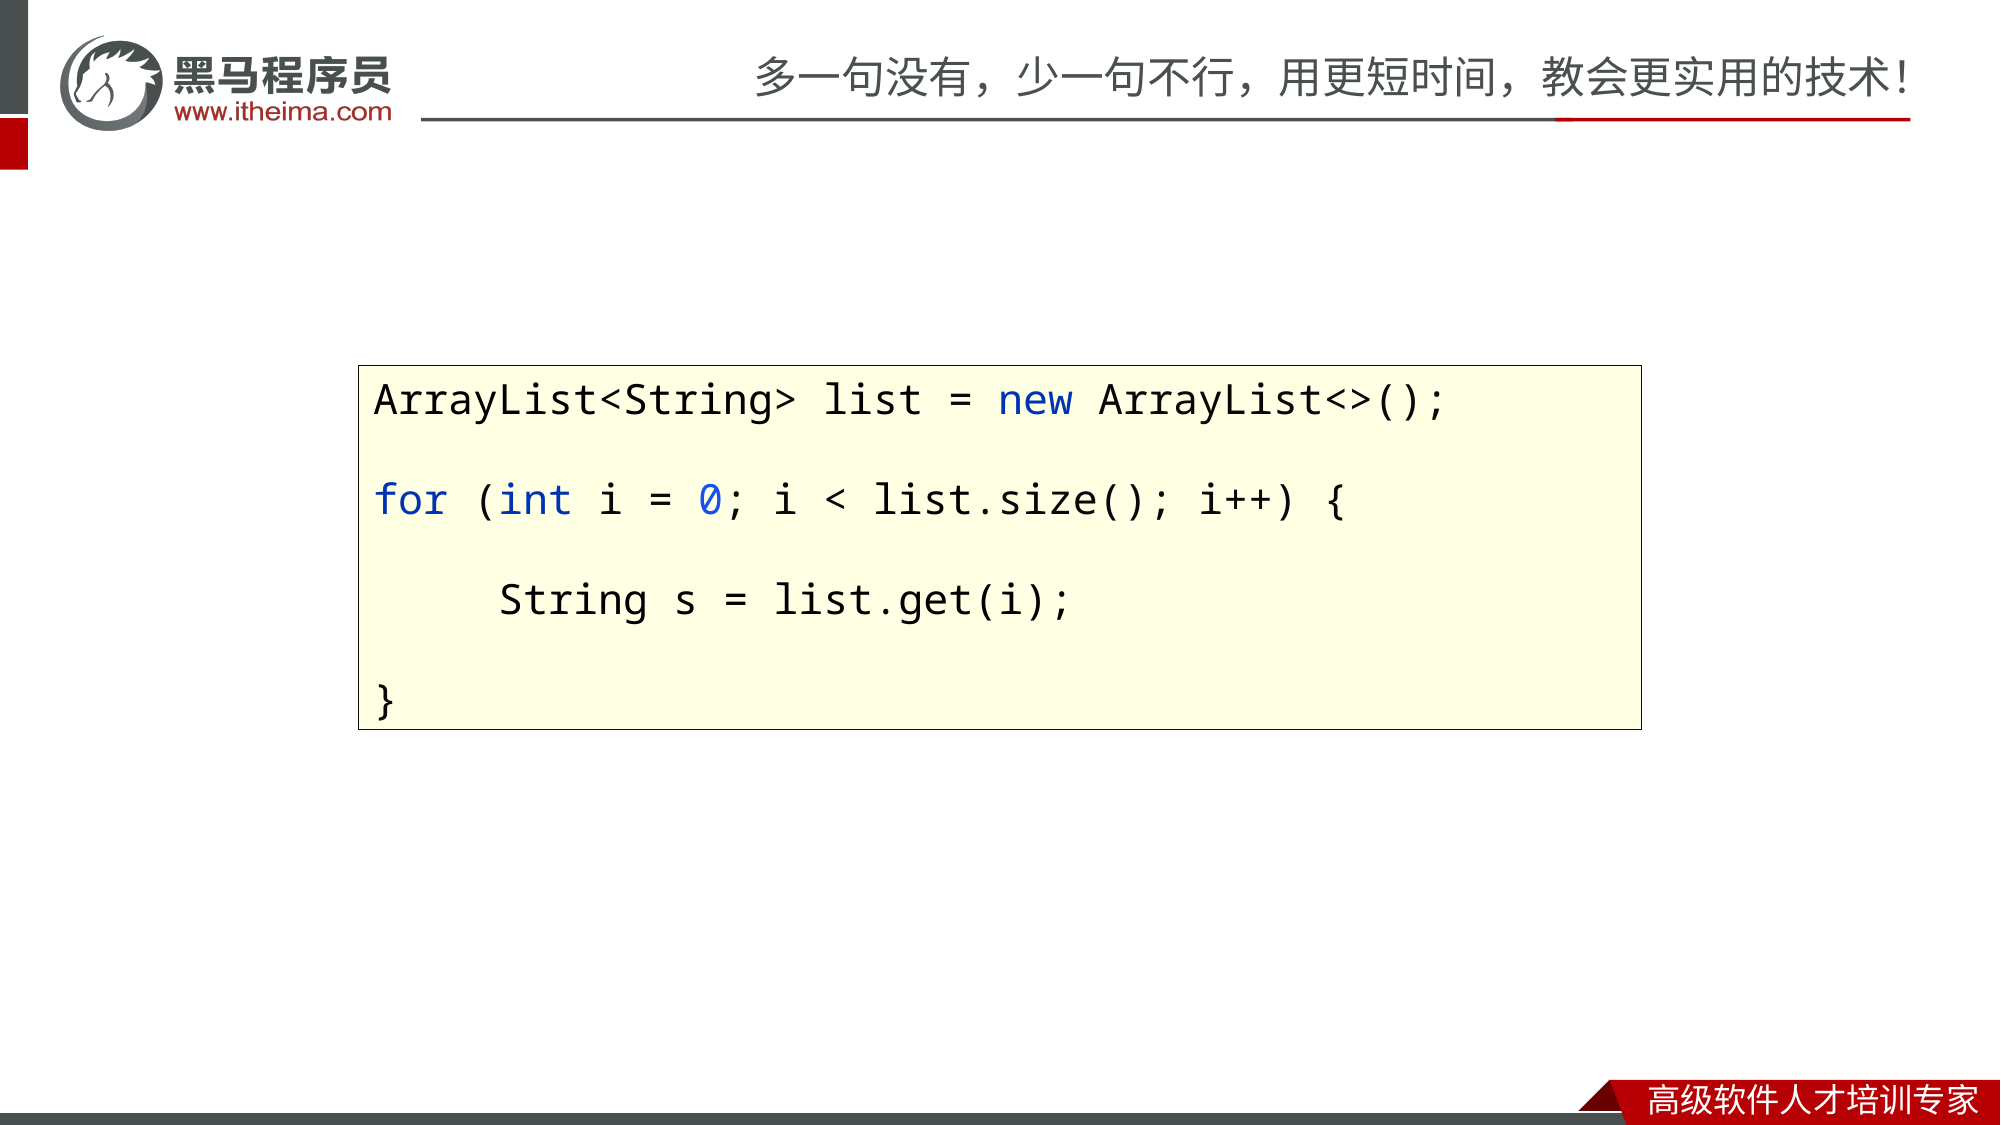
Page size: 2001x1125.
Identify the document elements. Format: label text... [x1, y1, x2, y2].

text_box ArrayList<String> list = new ArrayList<>(); for (int i = 0; i < list.size(); i++) { String s = list.get(i); } [358, 365, 1642, 730]
picture [14, 0, 453, 179]
